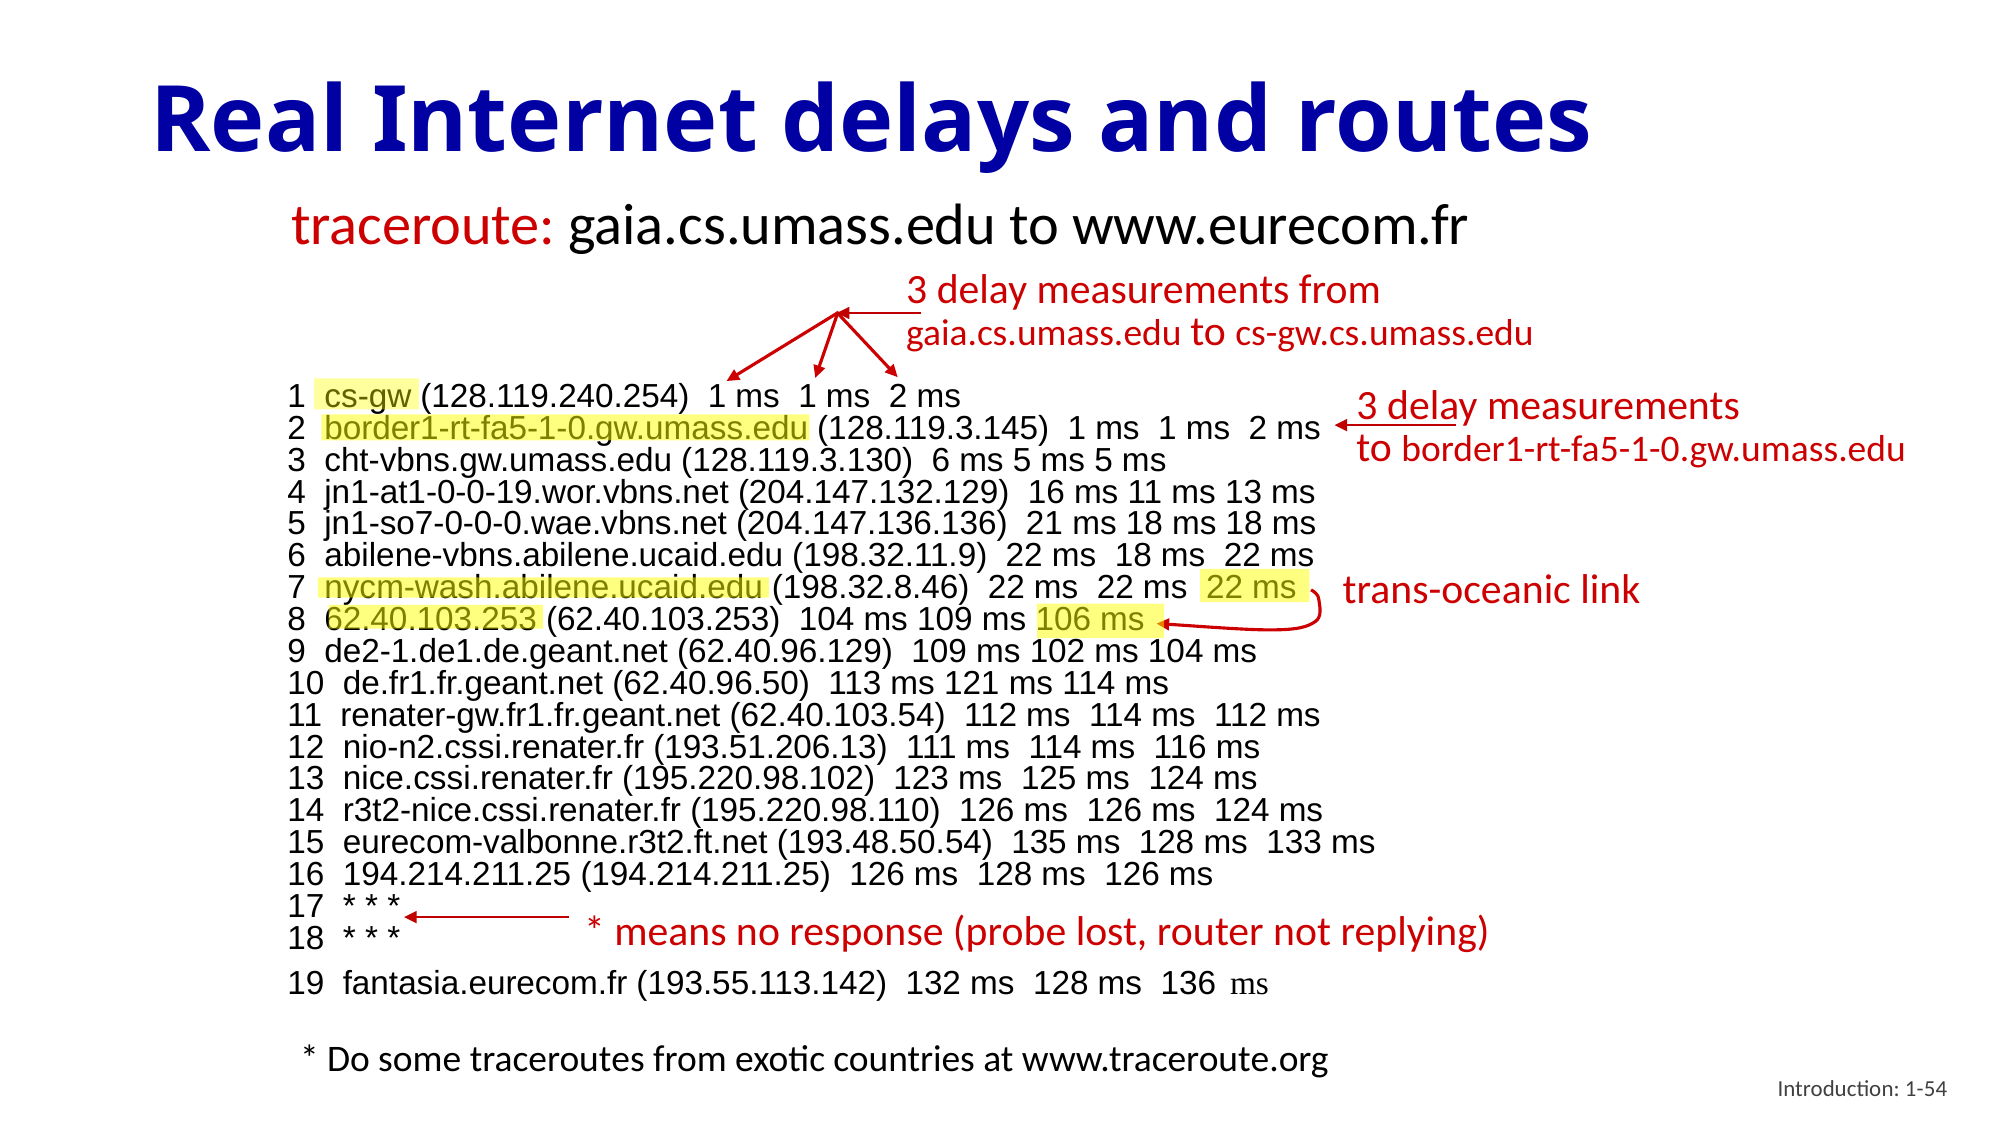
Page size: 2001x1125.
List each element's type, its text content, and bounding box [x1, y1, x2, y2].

text_box 1 cs-gw (128.119.240.254) 1 ms 1 ms 2 ms 2 border1-rt-fa5-1-0.gw.umass.edu (128.119.3.145) 1 ms 1 ms 2 ms 3 cht-vbns.gw.umass.edu (128.119.3.130) 6 ms 5 ms 5 ms 4 jn1-at1-0-0-19.wor.vbns.net (204.147.132.129) 16 ms 11 ms 13 ms 5 jn1-so7-0-0-0.wae.vbns.net (204.147.136.136) 21 ms 18 ms 18 ms 6 abilene-vbns.abilene.ucaid.edu (198.32.11.9) 22 ms 18 ms 22 ms 7 nycm-wash.abilene.ucaid.edu (198.32.8.46) 22 ms 22 ms 22 ms 8 62.40.103.253 (62.40.103.253) 104 ms 109 ms 106 ms 9 de2-1.de1.de.geant.net (62.40.96.129) 109 ms 102 ms 104 ms 10 de.fr1.fr.geant.net (62.40.96.50) 113 ms 121 ms 114 ms 11 renater-gw.fr1.fr.geant.net (62.40.103.54) 112 ms 114 ms 112 ms 12 nio-n2.cssi.renater.fr (193.51.206.13) 111 ms 114 ms 116 ms 13 nice.cssi.renater.fr (195.220.98.102) 123 ms 125 ms 124 ms 14 r3t2-nice.cssi.renater.fr (195.220.98.110) 126 ms 126 ms 124 ms 15 eurecom-valbonne.r3t2.ft.net (193.48.50.54) 135 ms 128 ms 133 ms 16 194.214.211.25 (194.214.211.25) 126 ms 128 ms 126 ms 17 * * * 18 * * * 19 fantasia.eurecom.fr (193.55.113.142) 132 ms 128 ms 136 ms [272, 374, 1623, 1012]
text_box * Do some traceroutes from exotic countries at www.traceroute.org [285, 1026, 1345, 1087]
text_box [317, 554, 1779, 639]
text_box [321, 378, 2000, 480]
slide_number Introduction: 1-54 [1512, 1056, 1963, 1117]
title Real Internet delays and routes [135, 47, 1861, 195]
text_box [314, 261, 1866, 410]
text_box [404, 896, 1601, 962]
text_box traceroute: gaia.cs.umass.edu to www.eurecom.fr [276, 178, 1621, 264]
